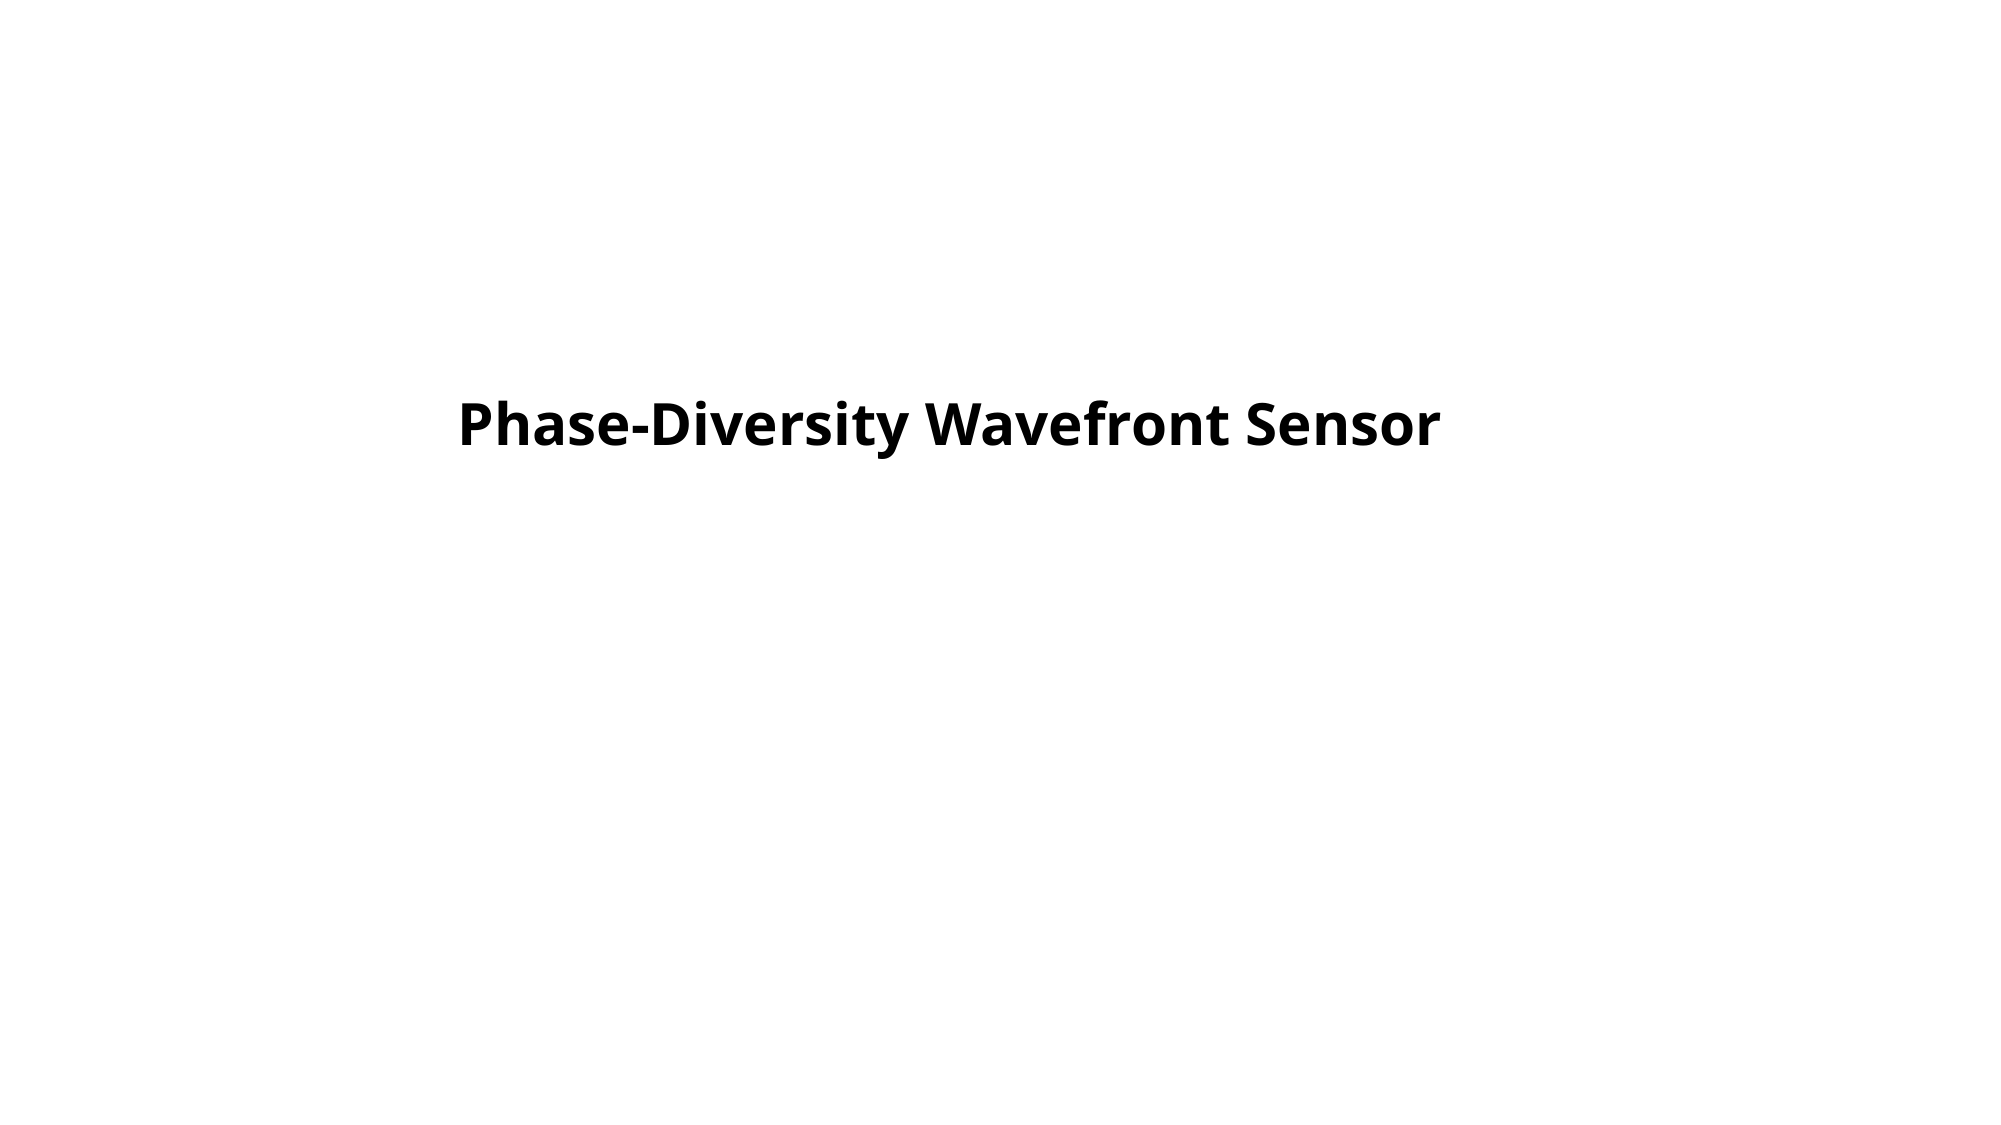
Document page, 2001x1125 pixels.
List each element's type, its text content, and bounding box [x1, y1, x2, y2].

text_box Phase-Diversity Wavefront Sensor [316, 379, 1565, 510]
